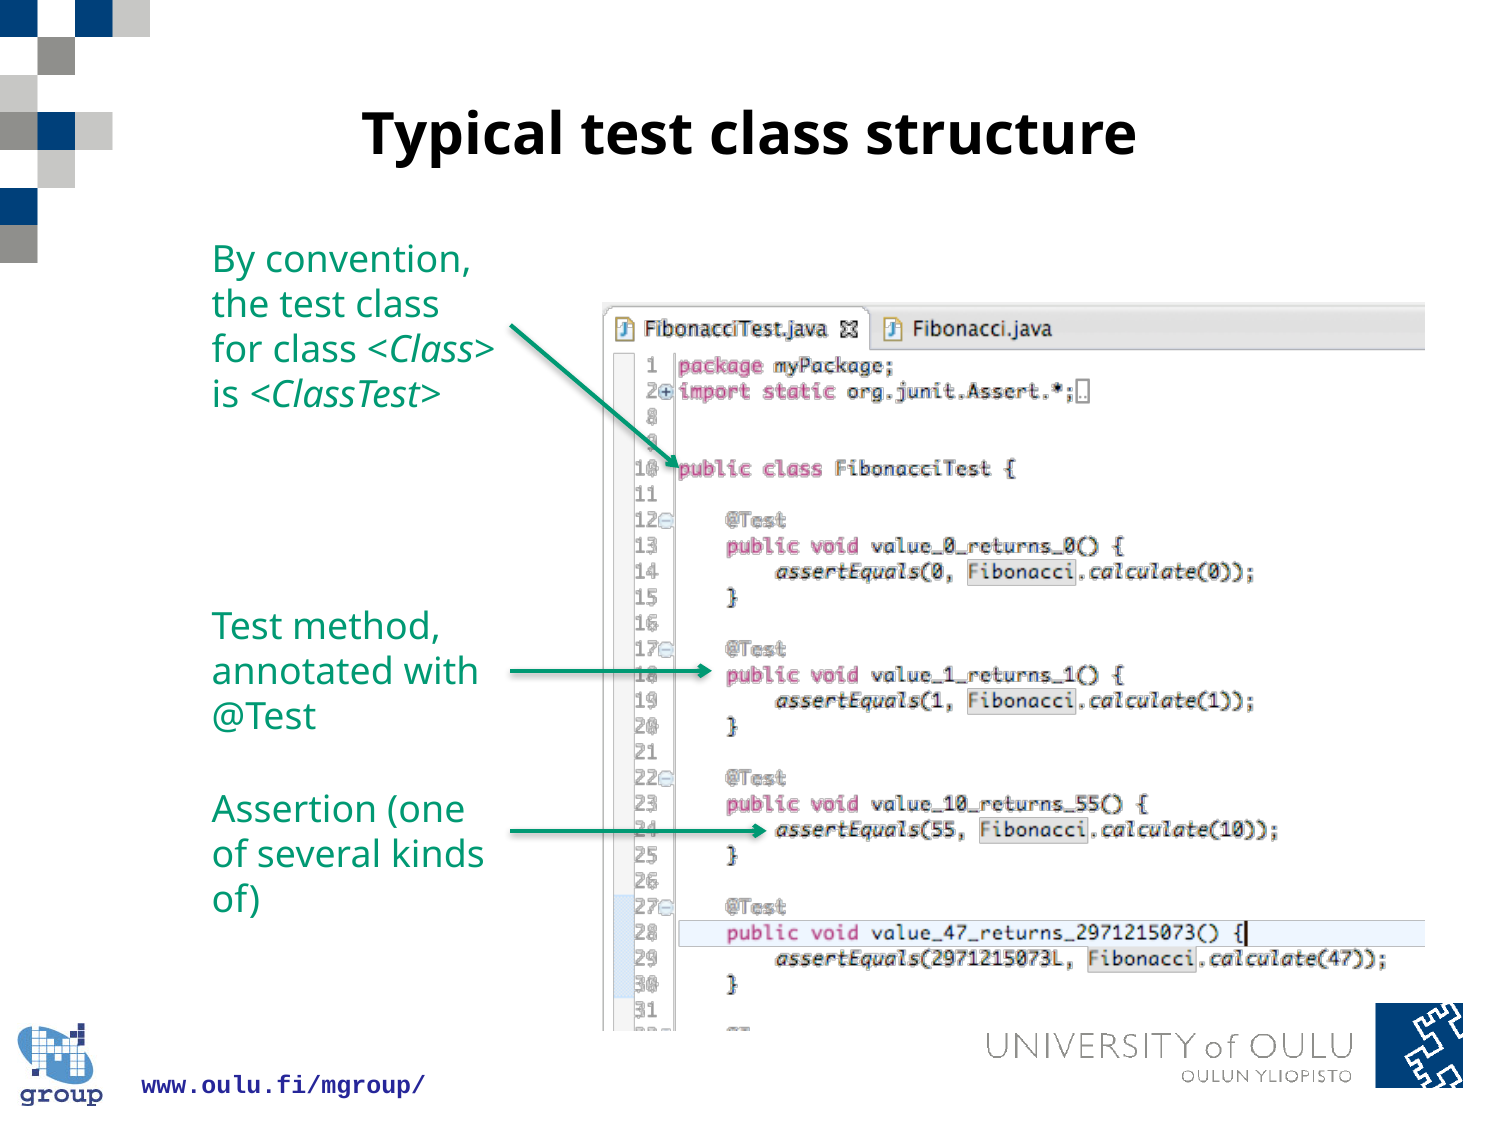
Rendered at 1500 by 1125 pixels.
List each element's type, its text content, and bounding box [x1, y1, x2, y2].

picture [17, 1023, 103, 1106]
picture [0, 0, 150, 263]
text_box By convention, the test class for class <Class> is <ClassTest> [196, 227, 511, 423]
text_box Test method, annotated with @Test [196, 595, 511, 745]
title Typical test class structure [112, 37, 1388, 225]
picture [602, 301, 1463, 1088]
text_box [510, 348, 680, 469]
text_box Assertion (one of several kinds of) [196, 777, 511, 928]
